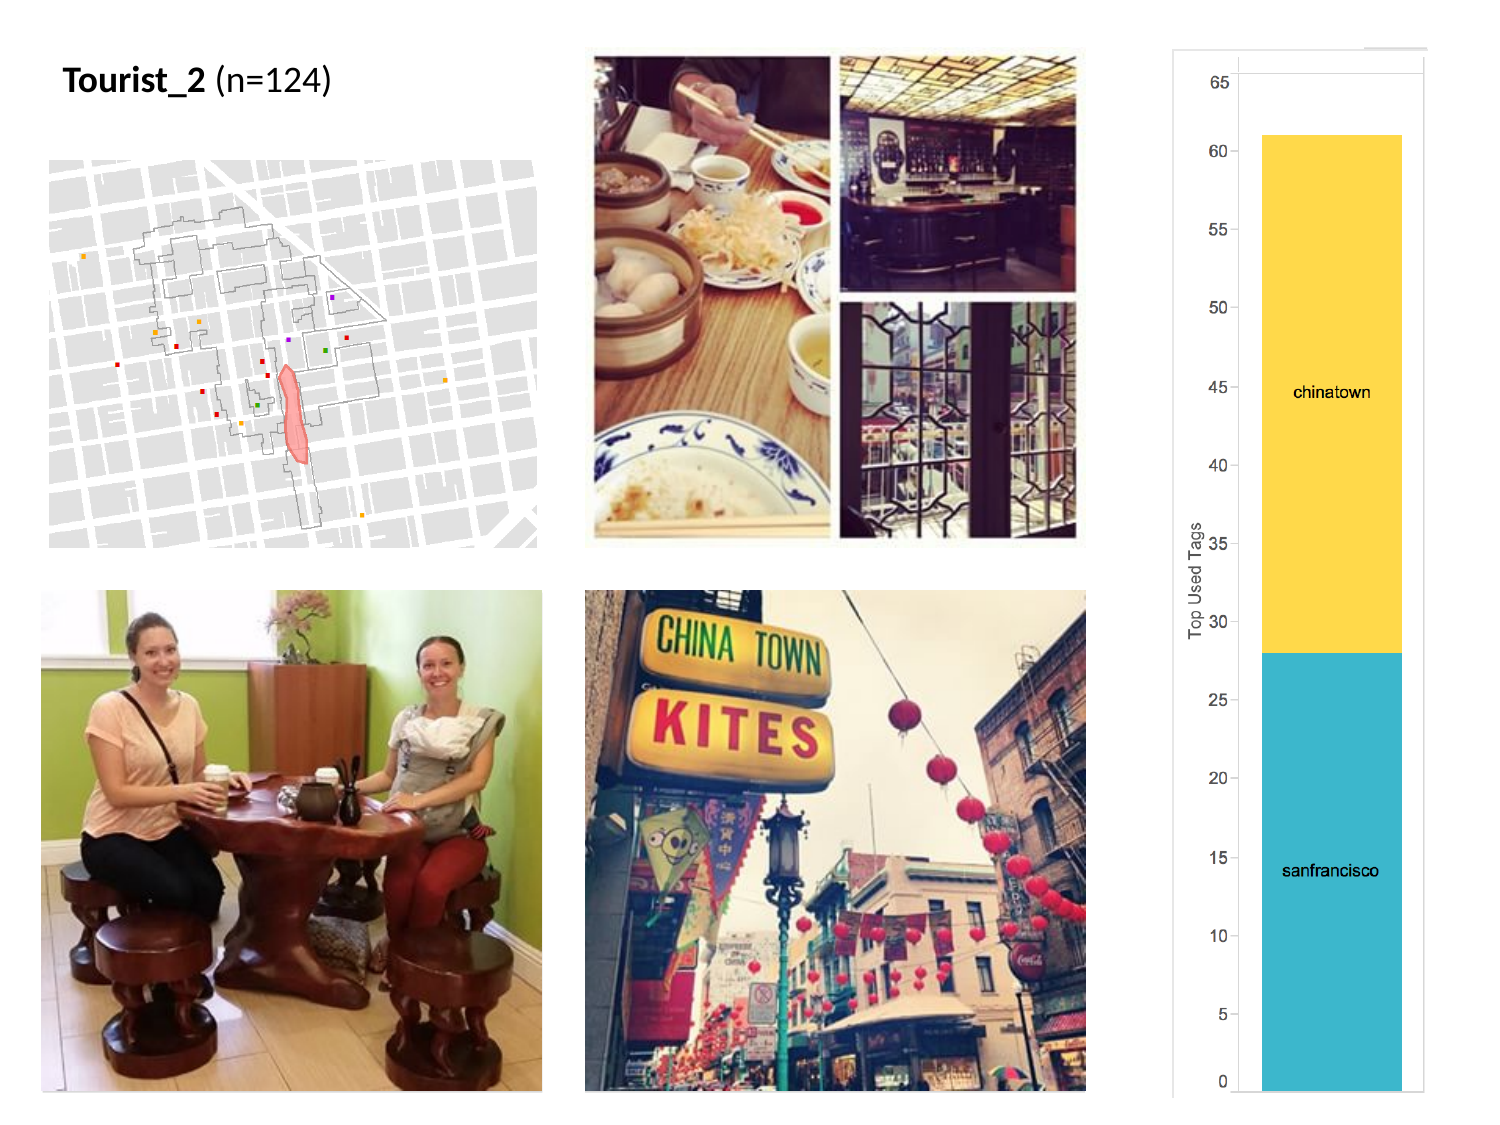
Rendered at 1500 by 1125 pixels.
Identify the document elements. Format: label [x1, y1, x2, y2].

picture [41, 590, 542, 1091]
picture [43, 160, 542, 548]
picture [1172, 48, 1428, 1098]
picture [584, 590, 1086, 1091]
picture [584, 47, 1086, 548]
text_box [42, 47, 1173, 1093]
